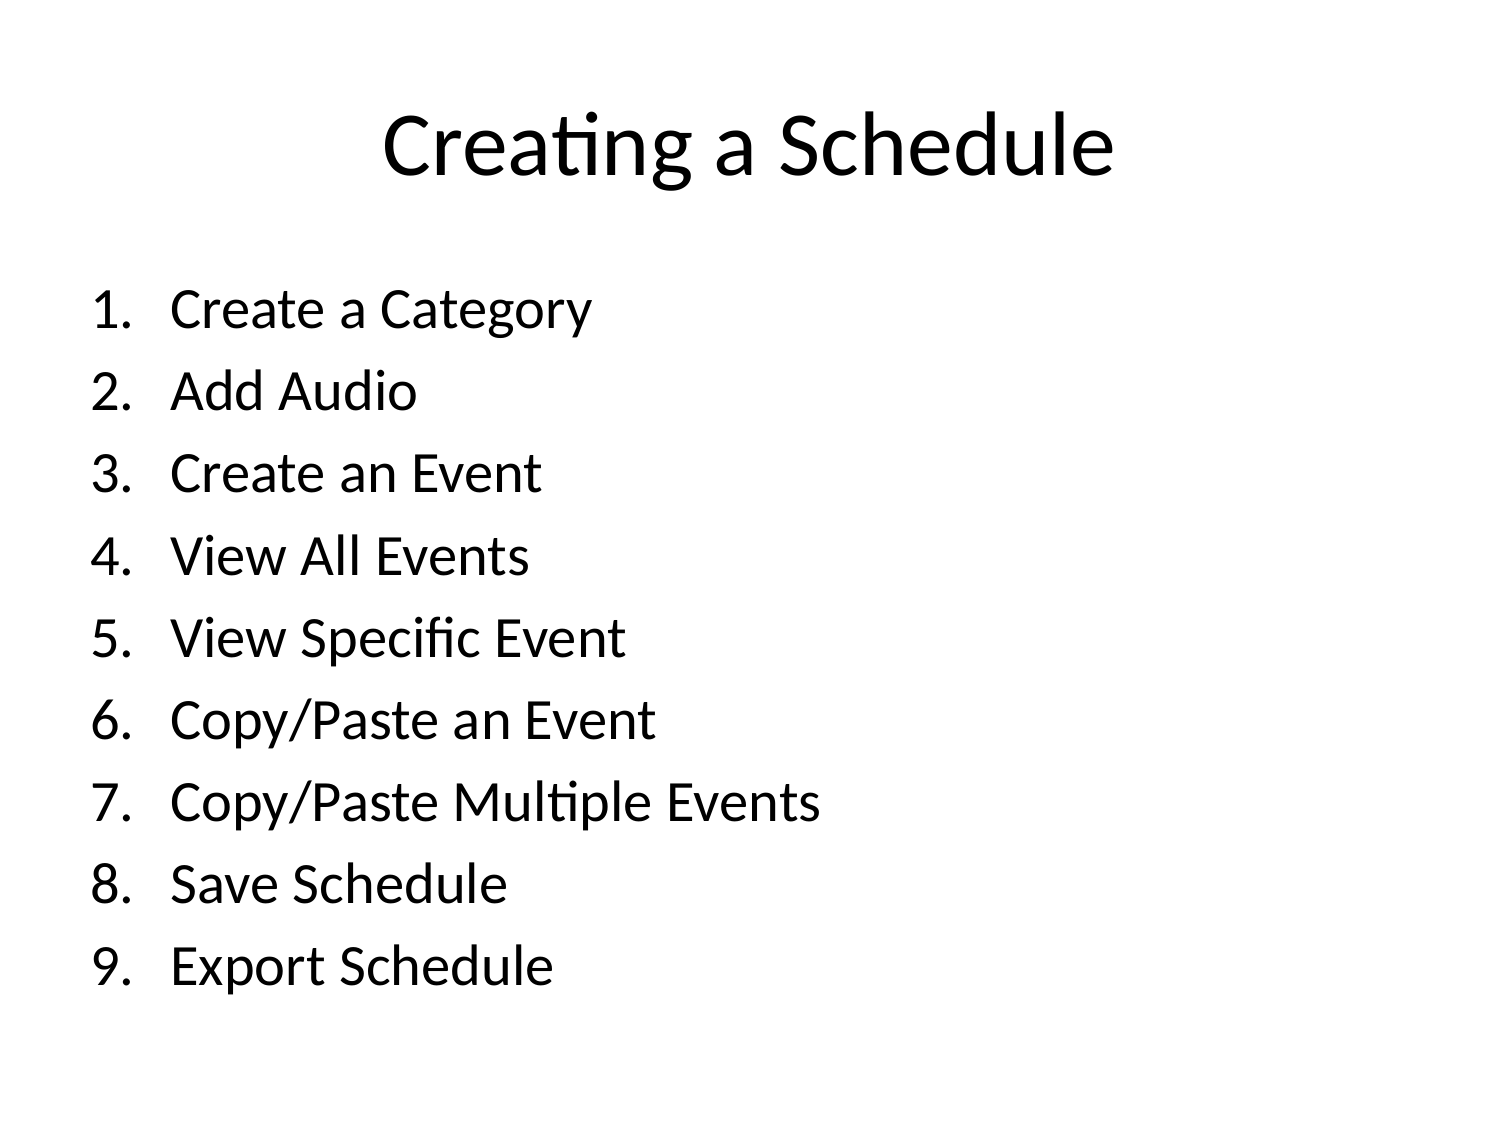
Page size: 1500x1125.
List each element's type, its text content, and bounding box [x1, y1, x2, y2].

list Create a Category Add Audio Create an Event View All Events View Specific Event Copy/Paste an Event Copy/Paste Multiple Events Save Schedule Export Schedule [75, 262, 1425, 1005]
title Creating a Schedule [75, 45, 1425, 233]
